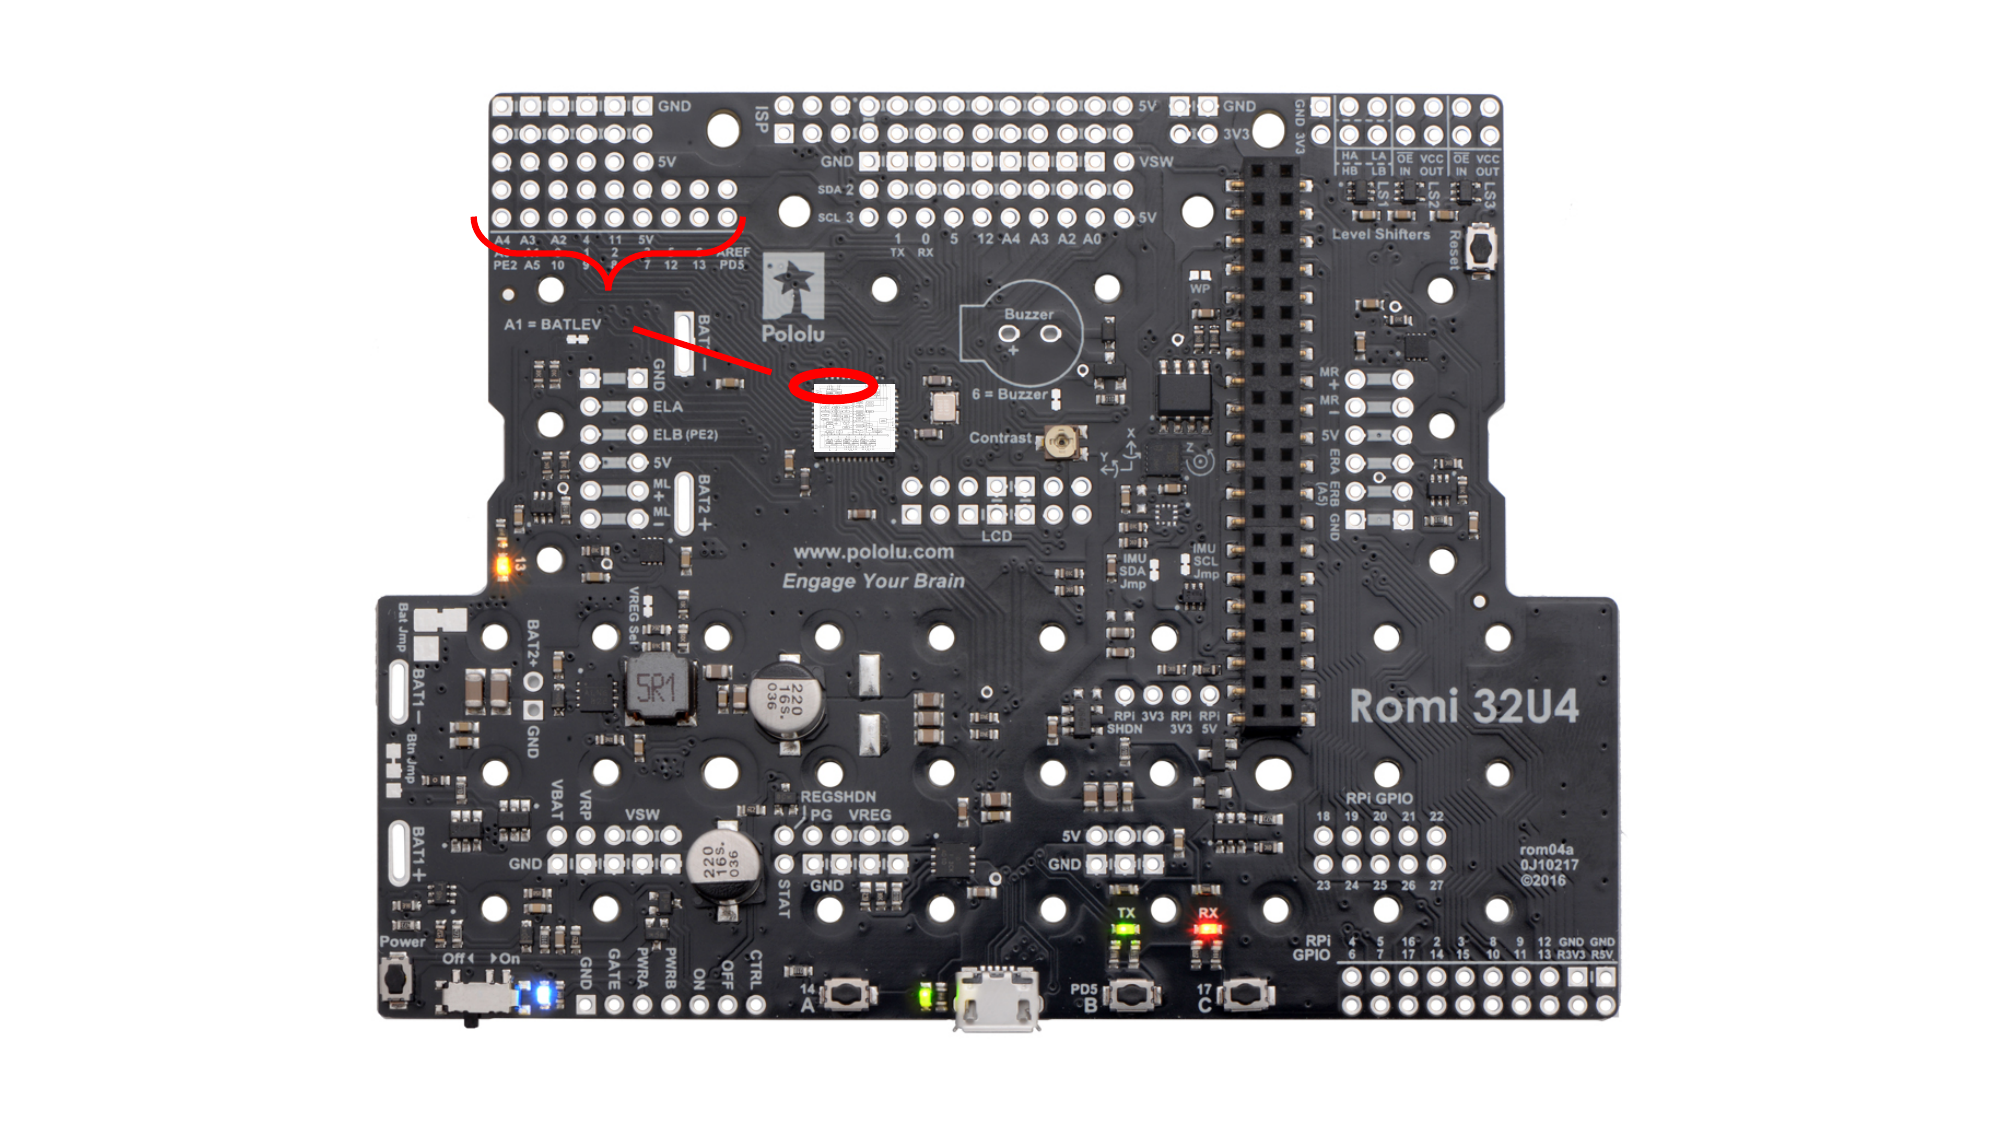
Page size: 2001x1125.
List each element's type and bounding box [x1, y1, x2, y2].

text_box [633, 328, 772, 373]
picture [344, 59, 1656, 1065]
